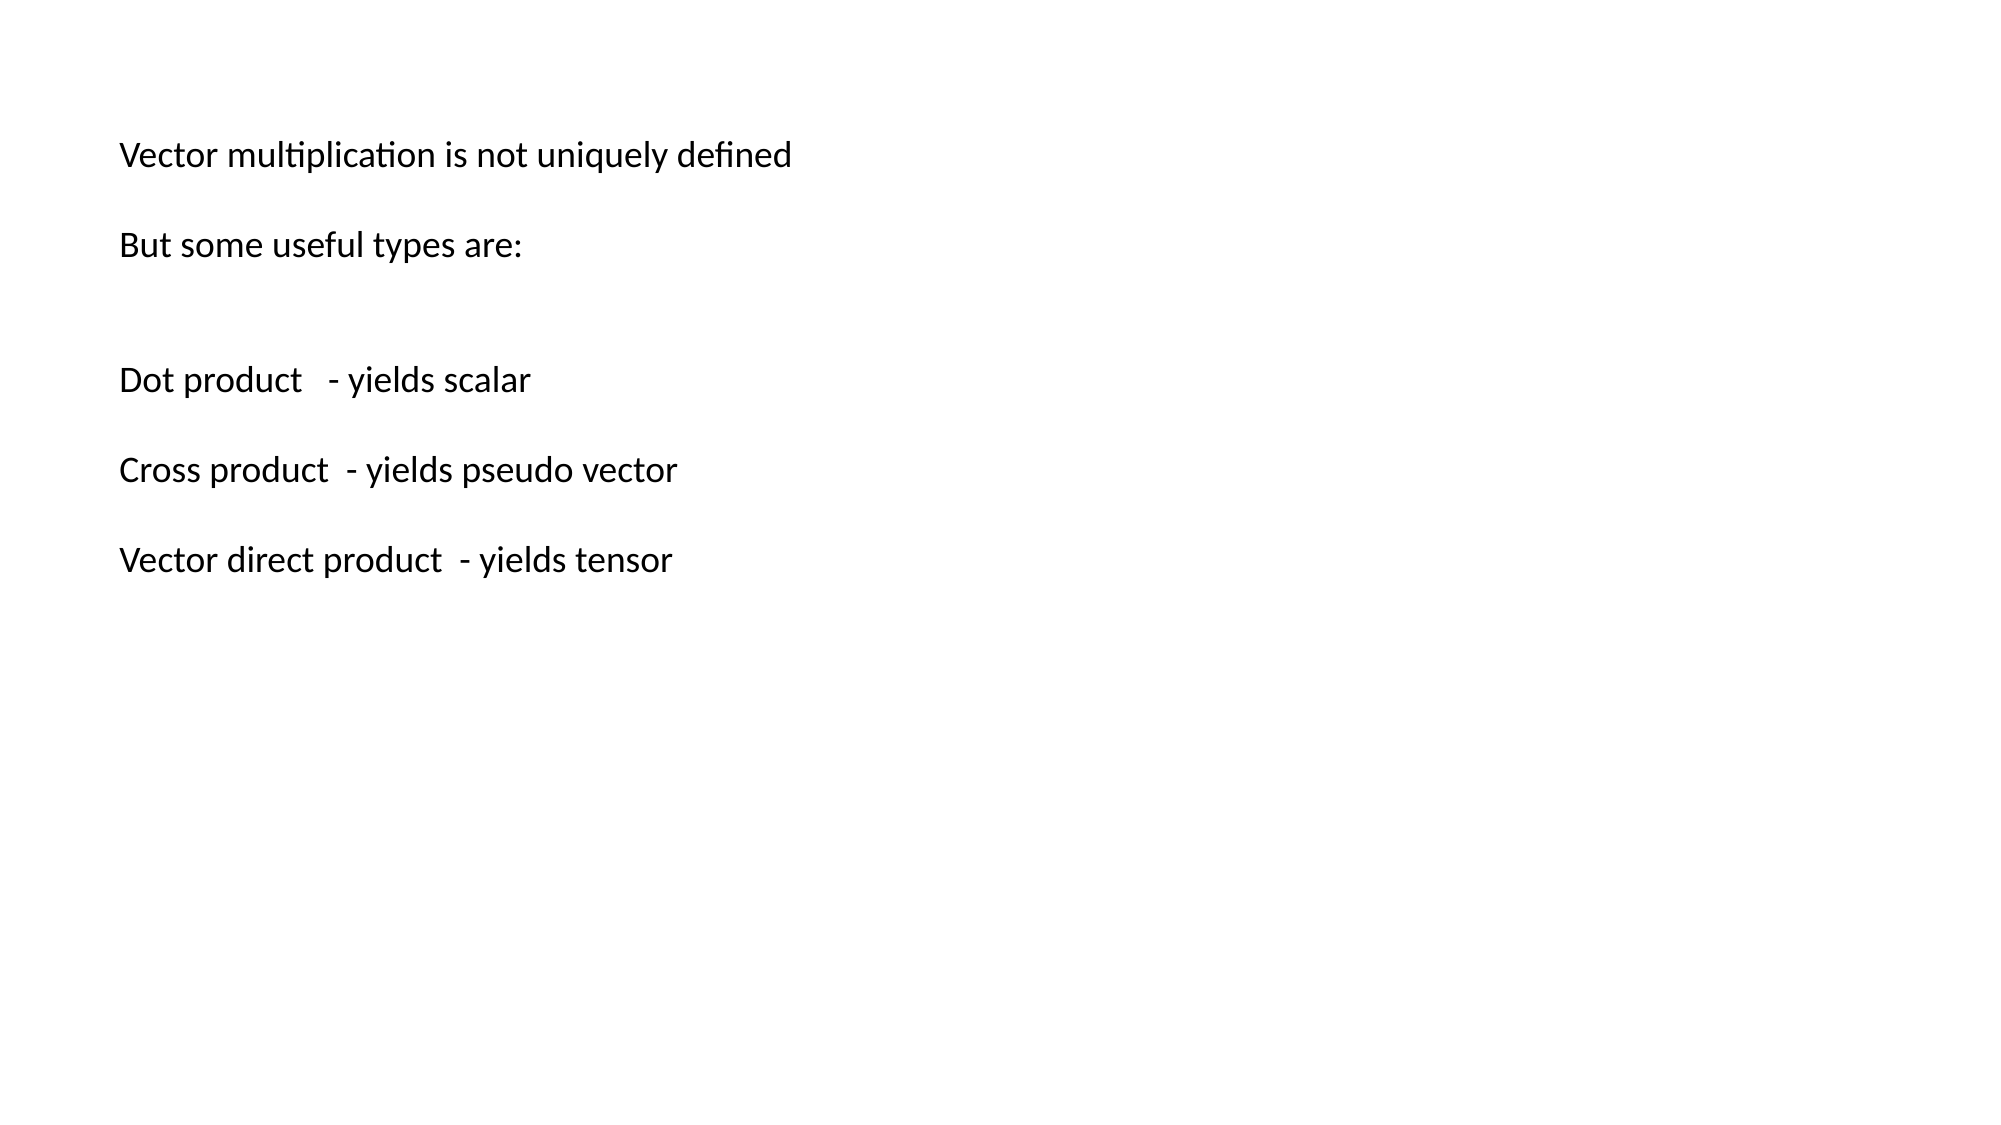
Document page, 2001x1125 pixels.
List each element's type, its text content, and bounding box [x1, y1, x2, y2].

text_box Vector multiplication is not uniquely defined But some useful types are: Dot product - yields scalar Cross product - yields pseudo vector Vector direct product - yields tensor [104, 122, 809, 677]
